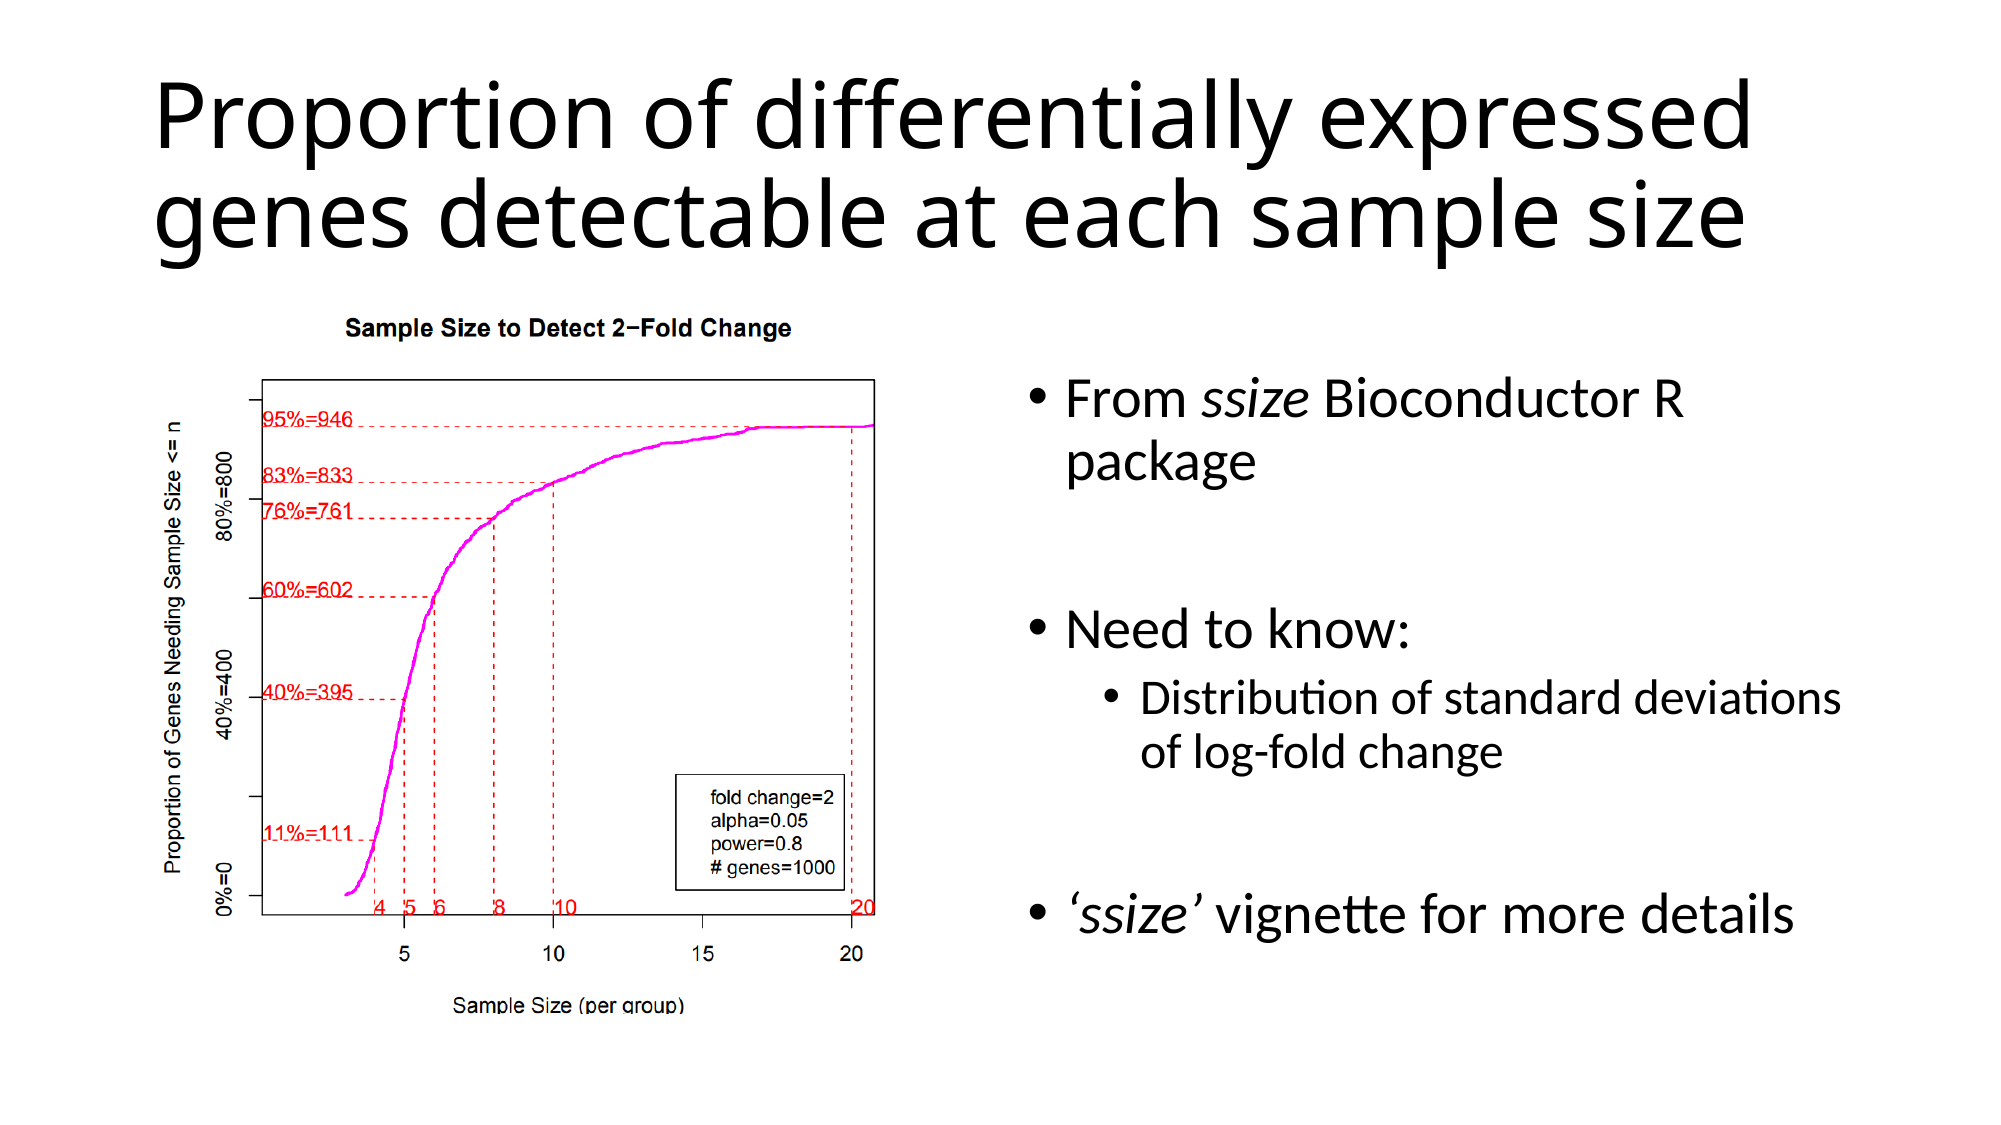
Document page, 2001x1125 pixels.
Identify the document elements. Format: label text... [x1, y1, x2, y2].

list From ssize Bioconductor R package Need to know: Distribution of standard deviations of log-fold change ‘ssize’ vignette for more details [1012, 360, 1863, 1014]
title Proportion of differentially expressed genes detectable at each sample size [137, 59, 1863, 278]
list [154, 299, 970, 1014]
